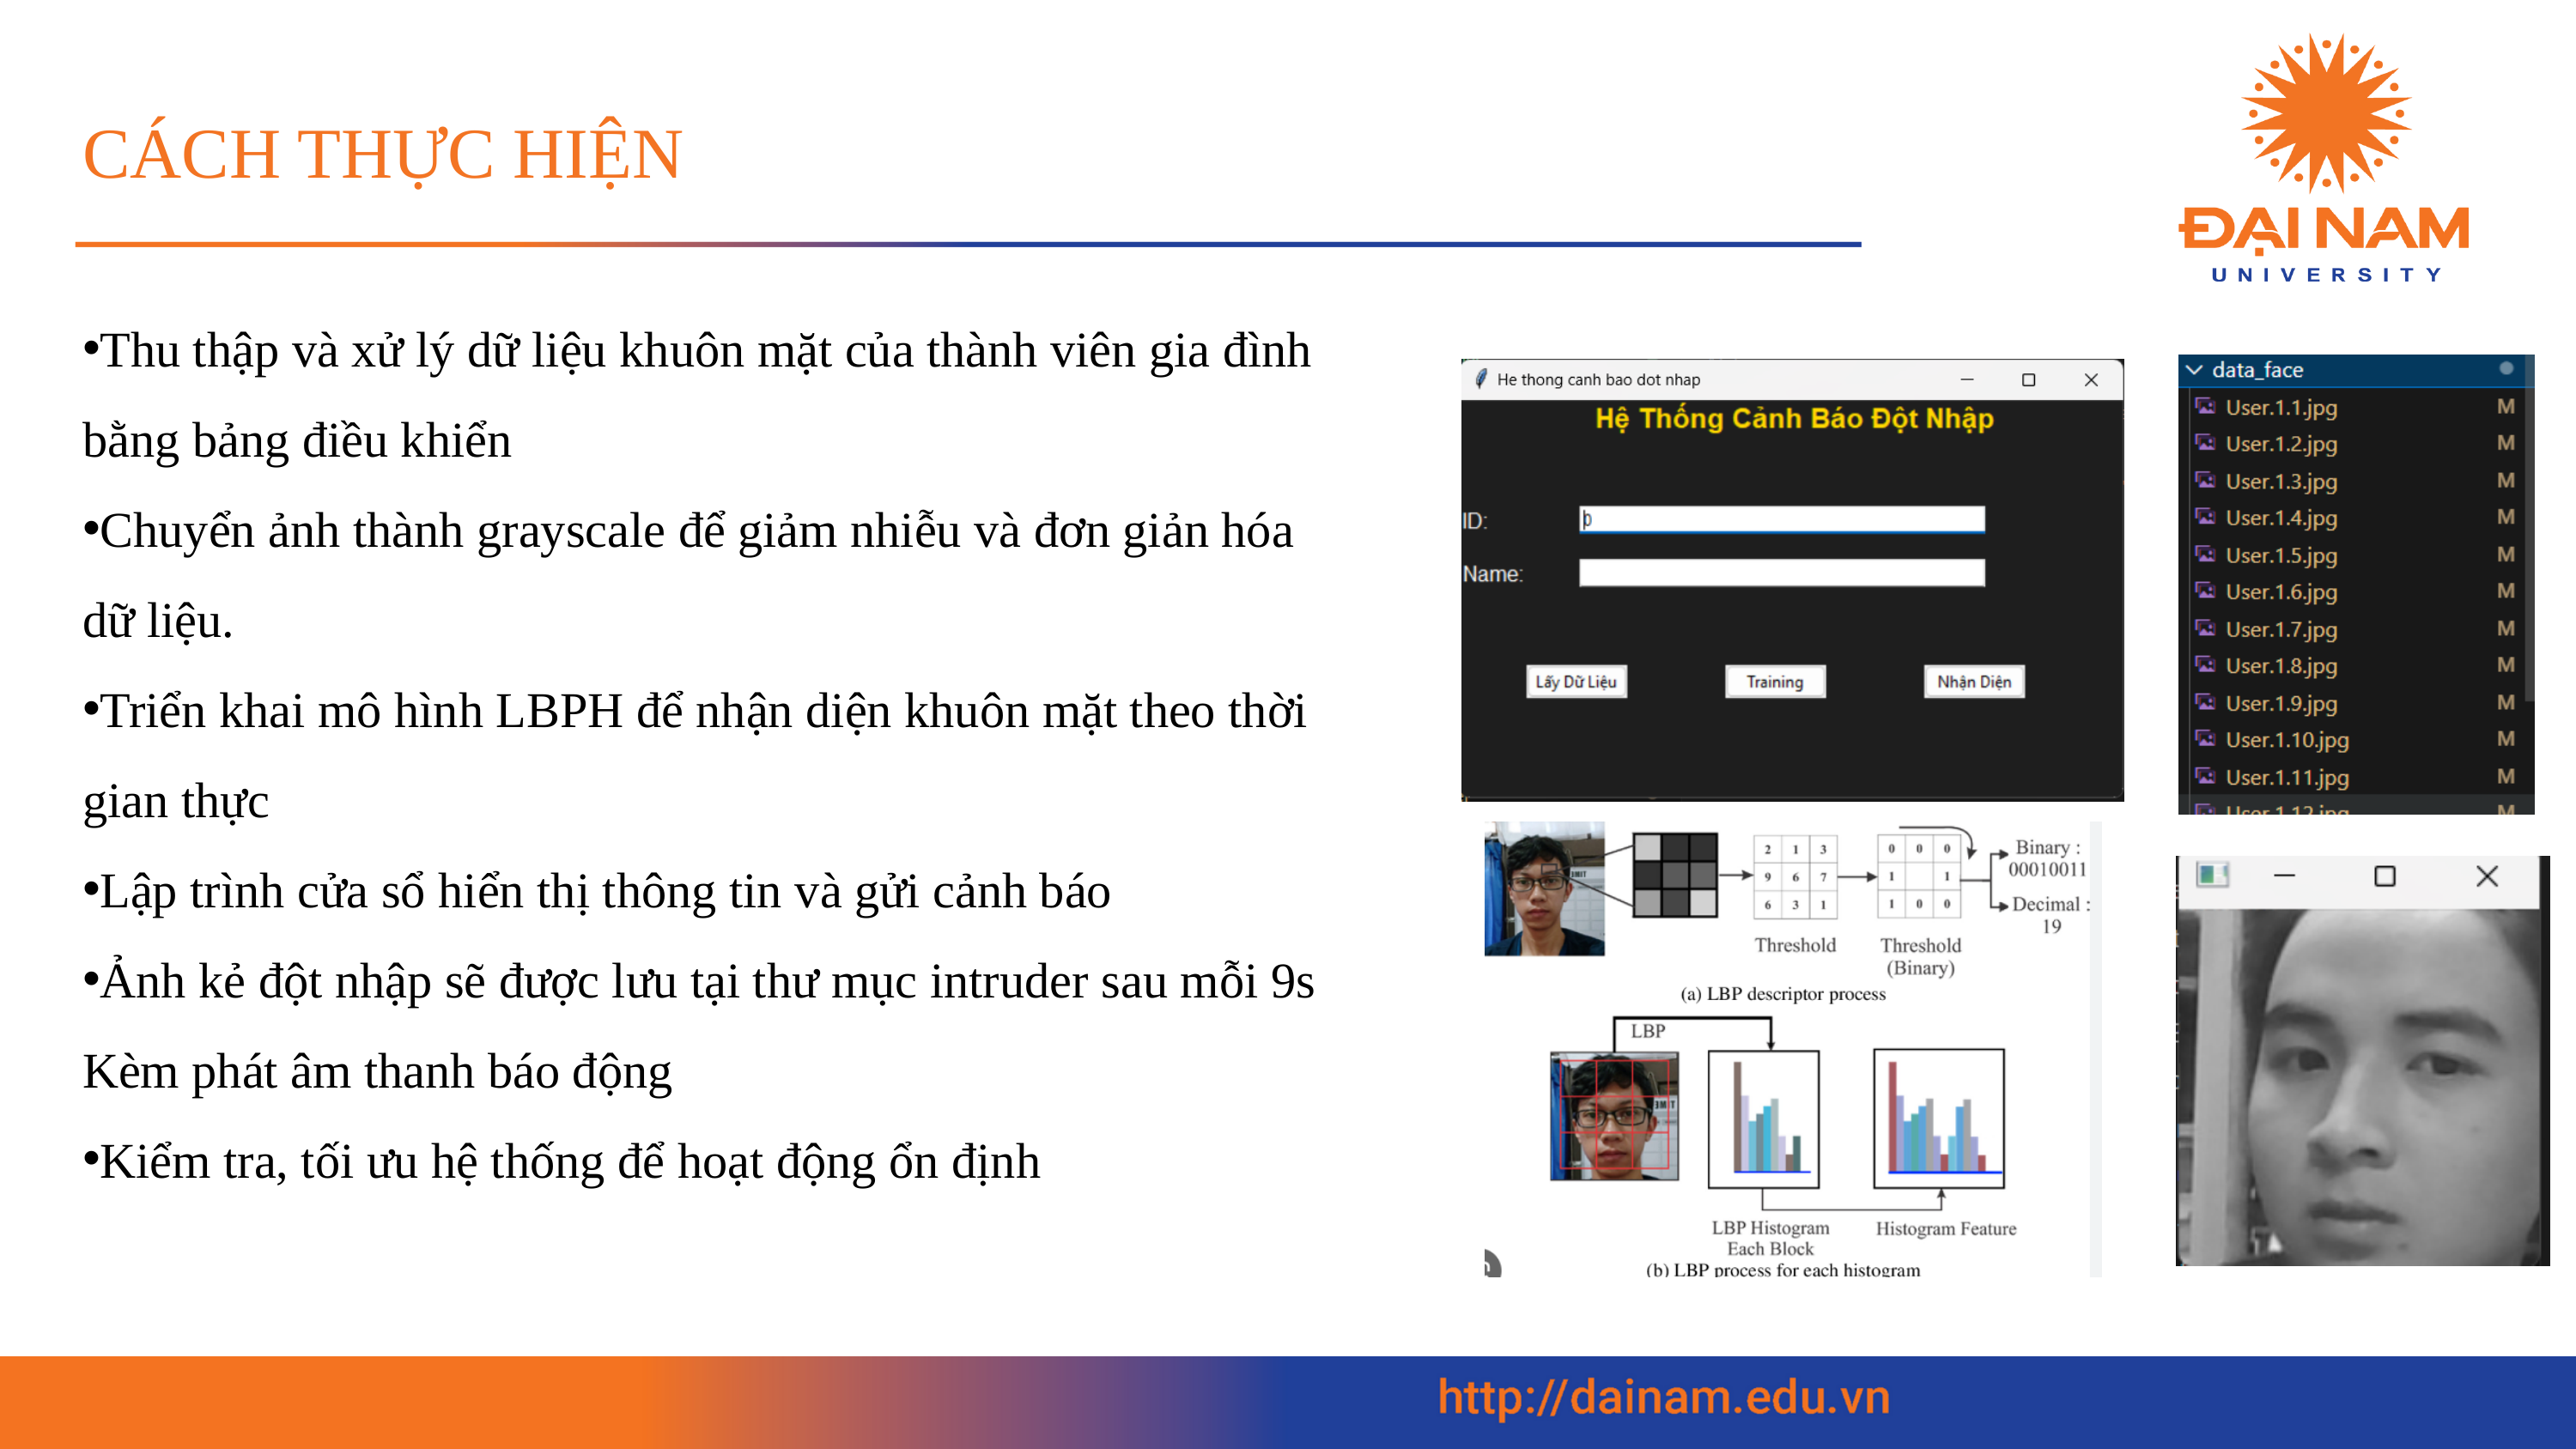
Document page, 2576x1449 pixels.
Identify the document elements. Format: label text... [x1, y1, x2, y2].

picture [1461, 359, 2124, 803]
picture [2178, 355, 2535, 815]
picture [2176, 856, 2550, 1267]
text_box [2178, 33, 2469, 282]
picture [1484, 822, 2102, 1277]
text_box Thu thập và xử lý dữ liệu khuôn mặt của thành viên gia đình bằng bảng điều khiển Chuyển ảnh thành grayscale để giảm nhiễu và đơn giản hóa dữ liệu. Triển khai mô hình LBPH để nhận diện khuôn mặt theo thời gian thực Lập trình cửa sổ hiển thị thông tin và gửi cảnh báo Ảnh kẻ đột nhập sẽ được lưu tại thư mục intruder sau mỗi 9s Kèm phát âm thanh báo động Kiểm tra, tối ưu hệ thống để hoạt động ổn định [70, 281, 1342, 1195]
picture [75, 241, 1862, 247]
text_box [0, 1356, 2576, 1449]
text_box CÁCH THỰC HIỆN [70, 100, 1941, 199]
